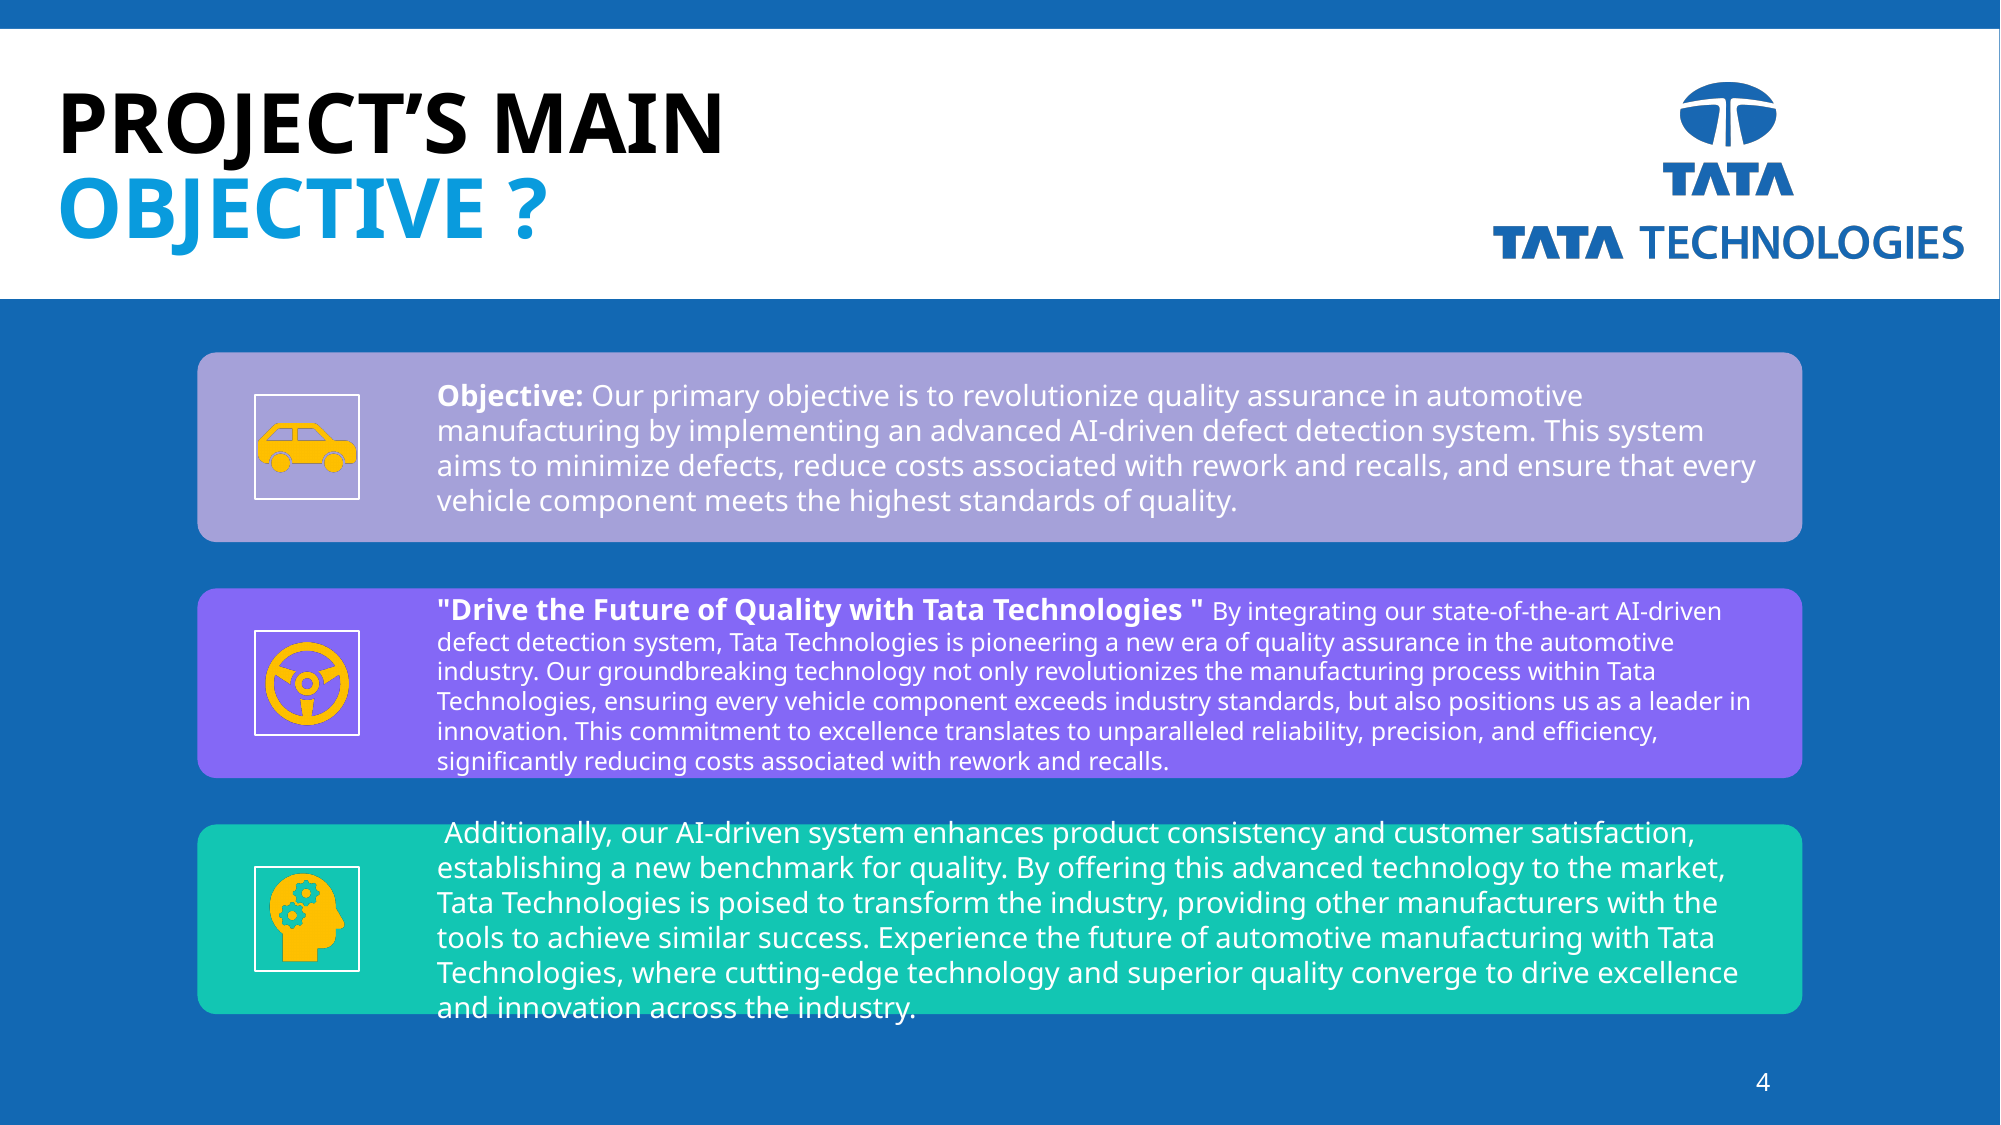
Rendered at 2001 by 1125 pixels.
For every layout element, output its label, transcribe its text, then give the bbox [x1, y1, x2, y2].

picture [1482, 64, 1975, 277]
slide_number 4 [1748, 1053, 1904, 1114]
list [197, 351, 1803, 1016]
title project’s main OBJECTIVE ? [41, 46, 1647, 295]
